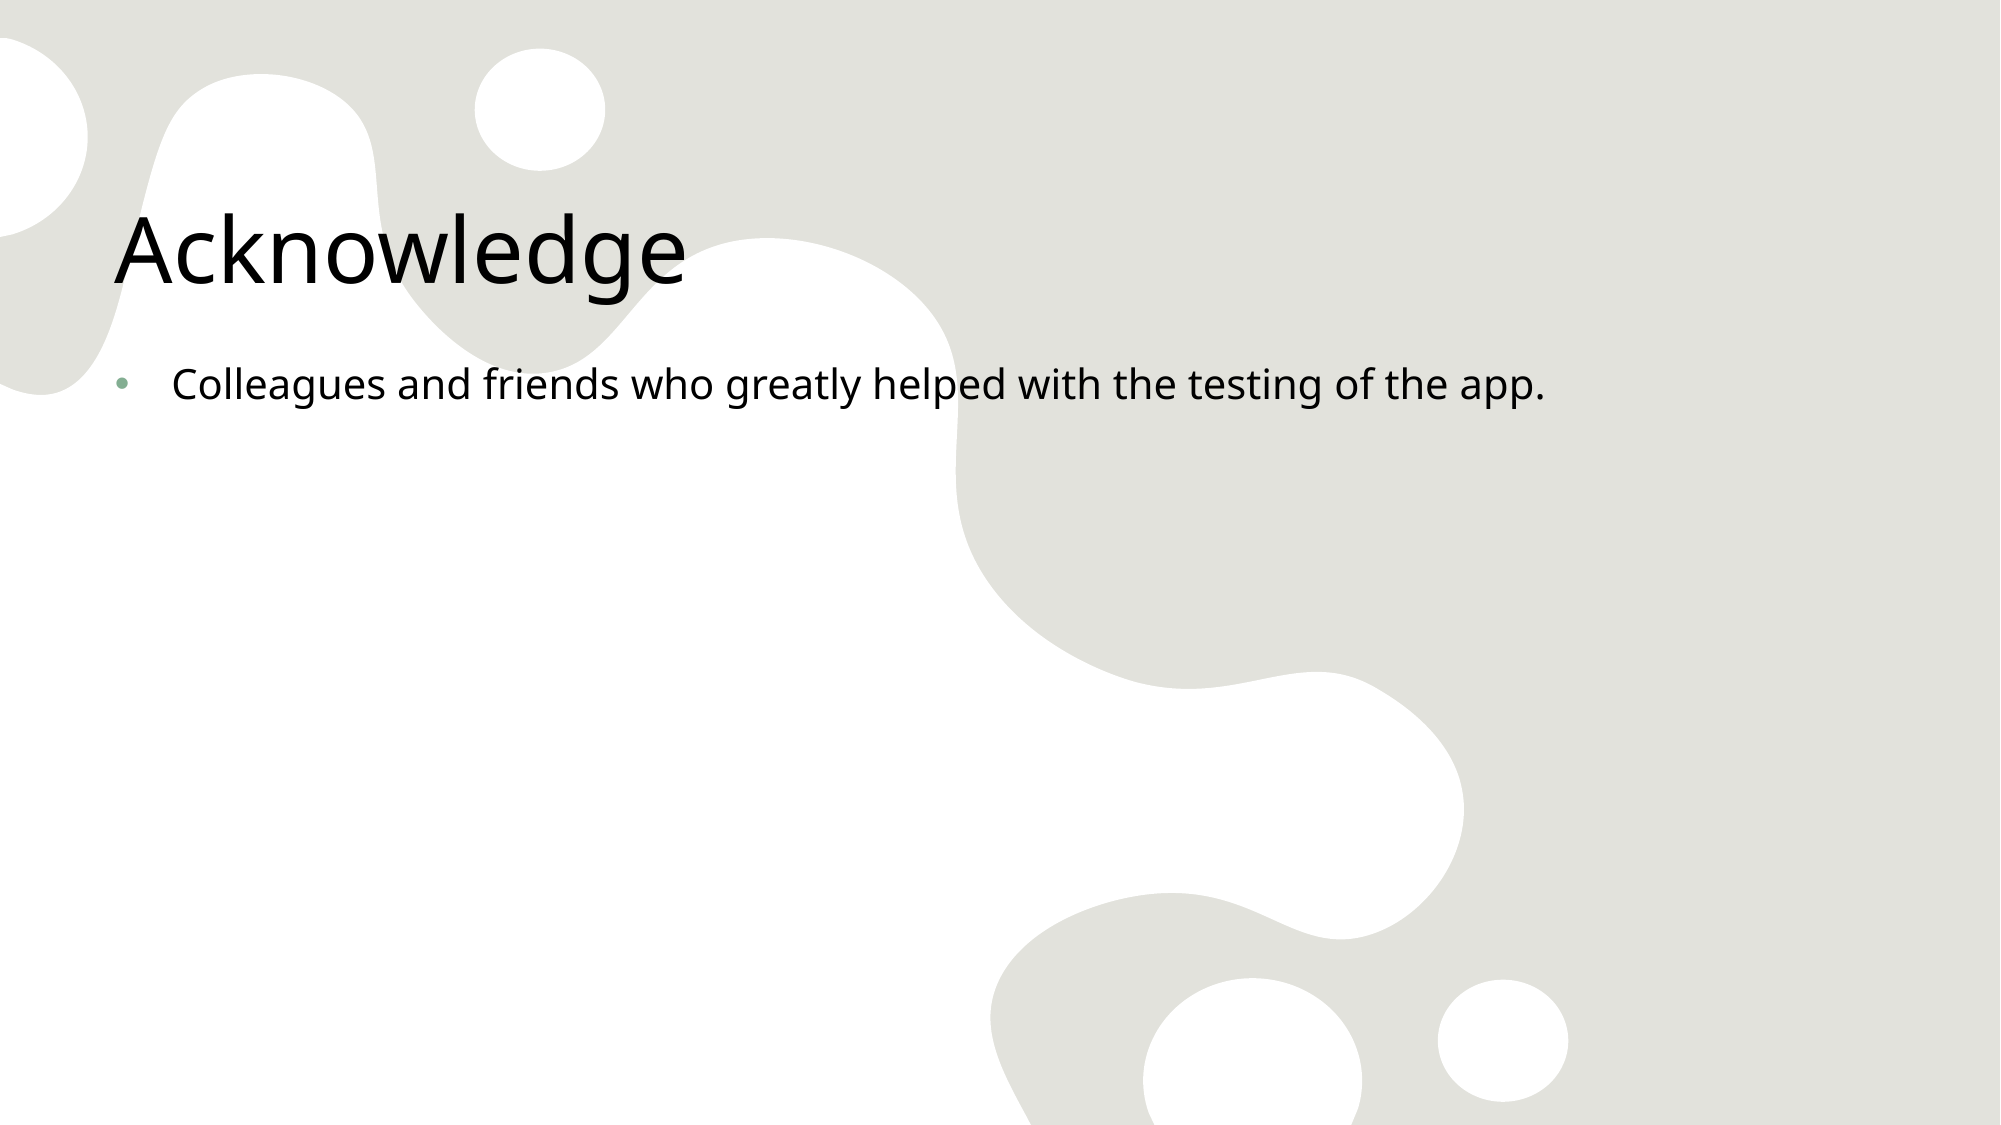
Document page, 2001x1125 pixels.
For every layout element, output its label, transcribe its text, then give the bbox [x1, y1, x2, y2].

title Acknowledge [99, 91, 1900, 309]
list Colleagues and friends who greatly helped with the testing of the app. [99, 345, 1900, 1008]
